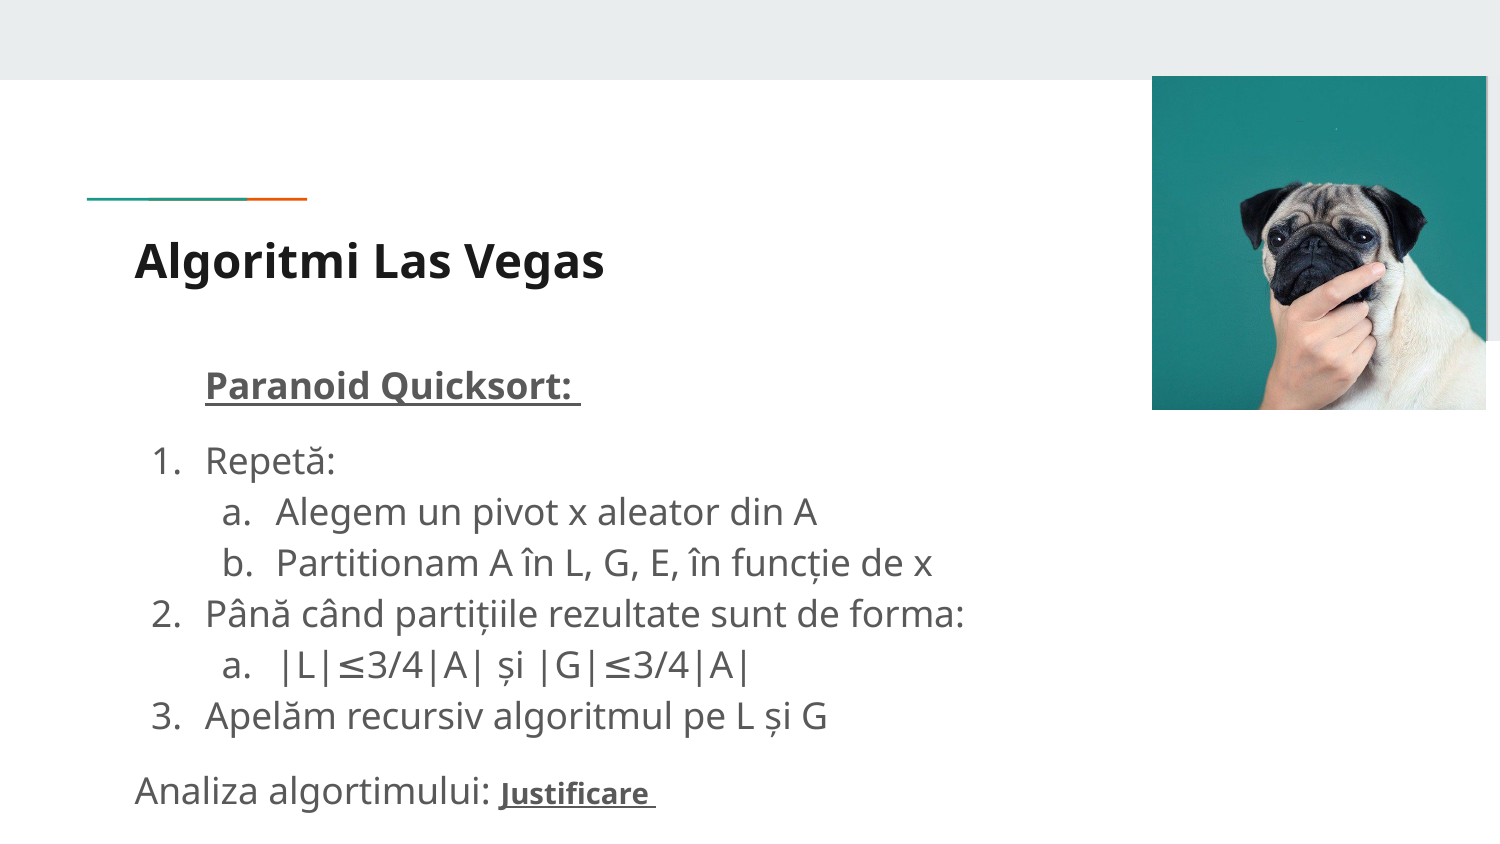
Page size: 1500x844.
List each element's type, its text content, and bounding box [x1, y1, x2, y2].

picture [1151, 75, 1500, 410]
title Algoritmi Las Vegas [119, 216, 1146, 305]
list Paranoid Quicksort: Repetă: Alegem un pivot x aleator din A Partitionam A în L, G, E, în funcție de x Până când partițiile rezultate sunt de forma: |L|≤3/4|A| și |G|≤3/4|A| Apelăm recursiv algoritmul pe L și G Analiza algortimului: Justificare [119, 341, 1381, 828]
